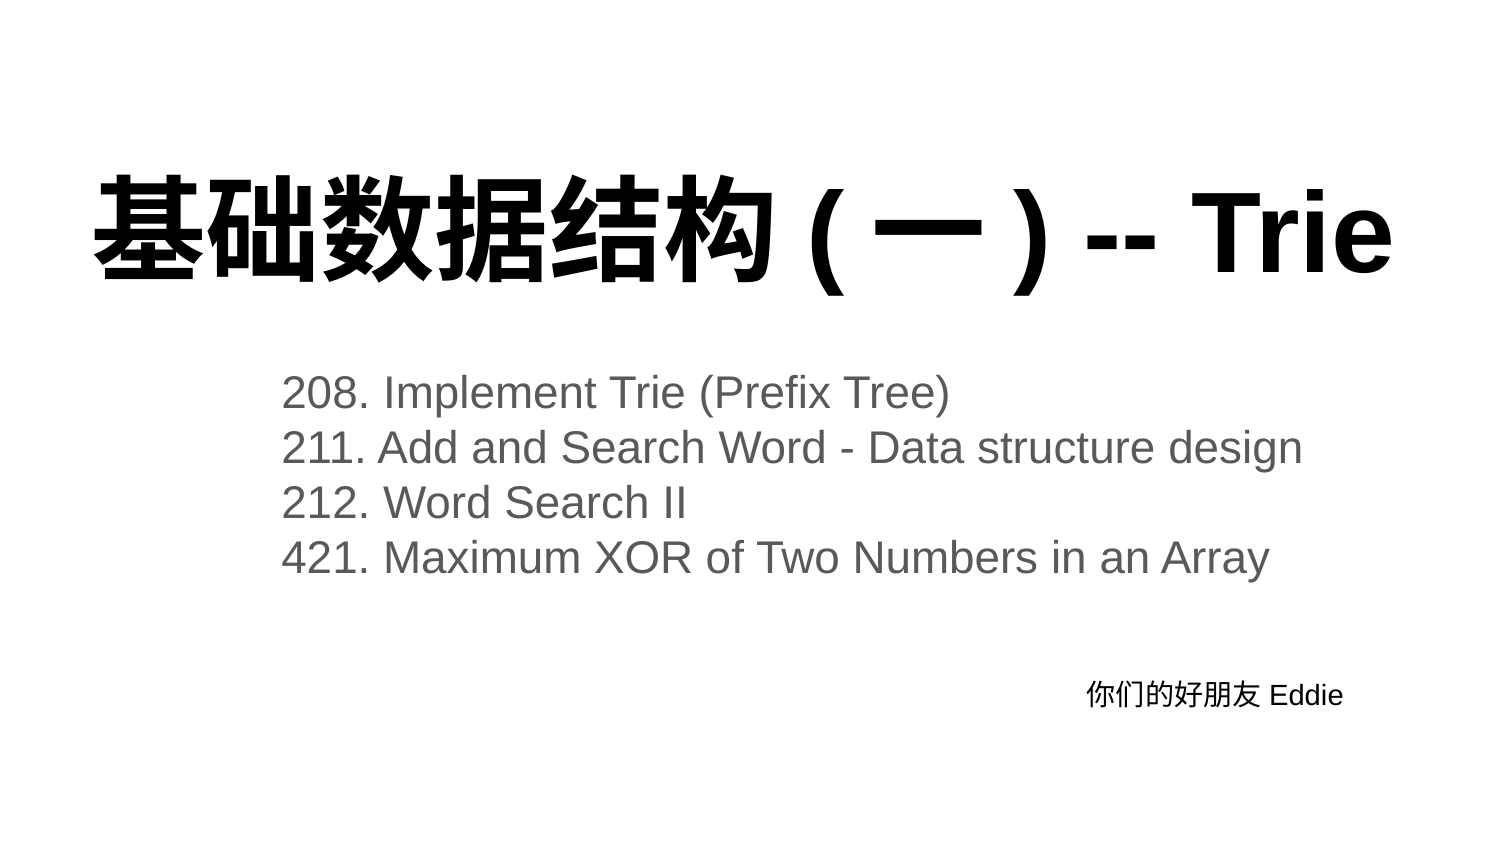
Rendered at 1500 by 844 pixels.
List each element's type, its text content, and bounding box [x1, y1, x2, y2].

title 基础数据结构(一) -- Trie [51, 122, 1436, 311]
text_box 你们的好朋友Eddie [1071, 661, 1403, 716]
subtitle 208. Implement Trie (Prefix Tree) 211. Add and Search Word - Data structure design 212. Word Search II 421. Maximum XOR of Two Numbers in an Array [41, 347, 1446, 647]
